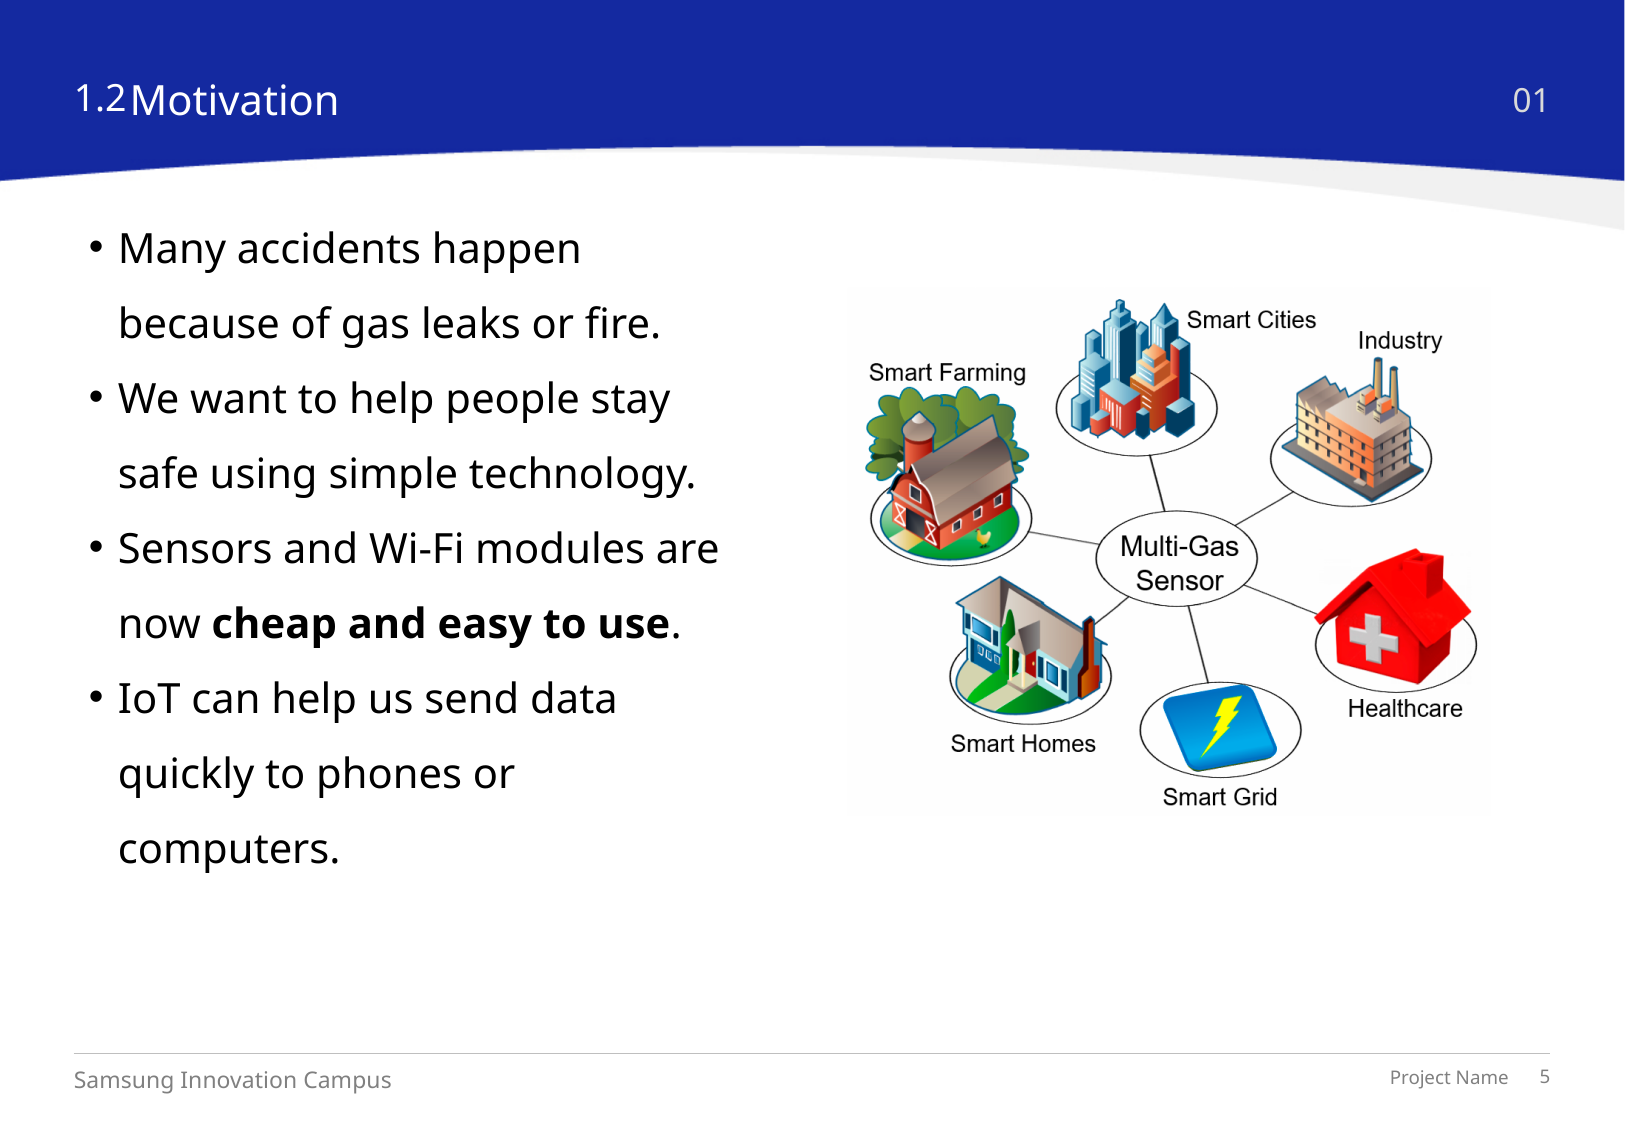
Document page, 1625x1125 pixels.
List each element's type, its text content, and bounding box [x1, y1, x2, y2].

list Motivation [129, 73, 1252, 125]
list Many accidents happen because of gas leaks or fire. We want to help people stay safe using simple technology. Sensors and Wi-Fi modules are now cheap and easy to use. IoT can help us send data quickly to phones or computers. [73, 188, 749, 880]
picture [0, 0, 1625, 1125]
list 01 [1494, 78, 1551, 120]
list 1.2 [73, 73, 127, 120]
